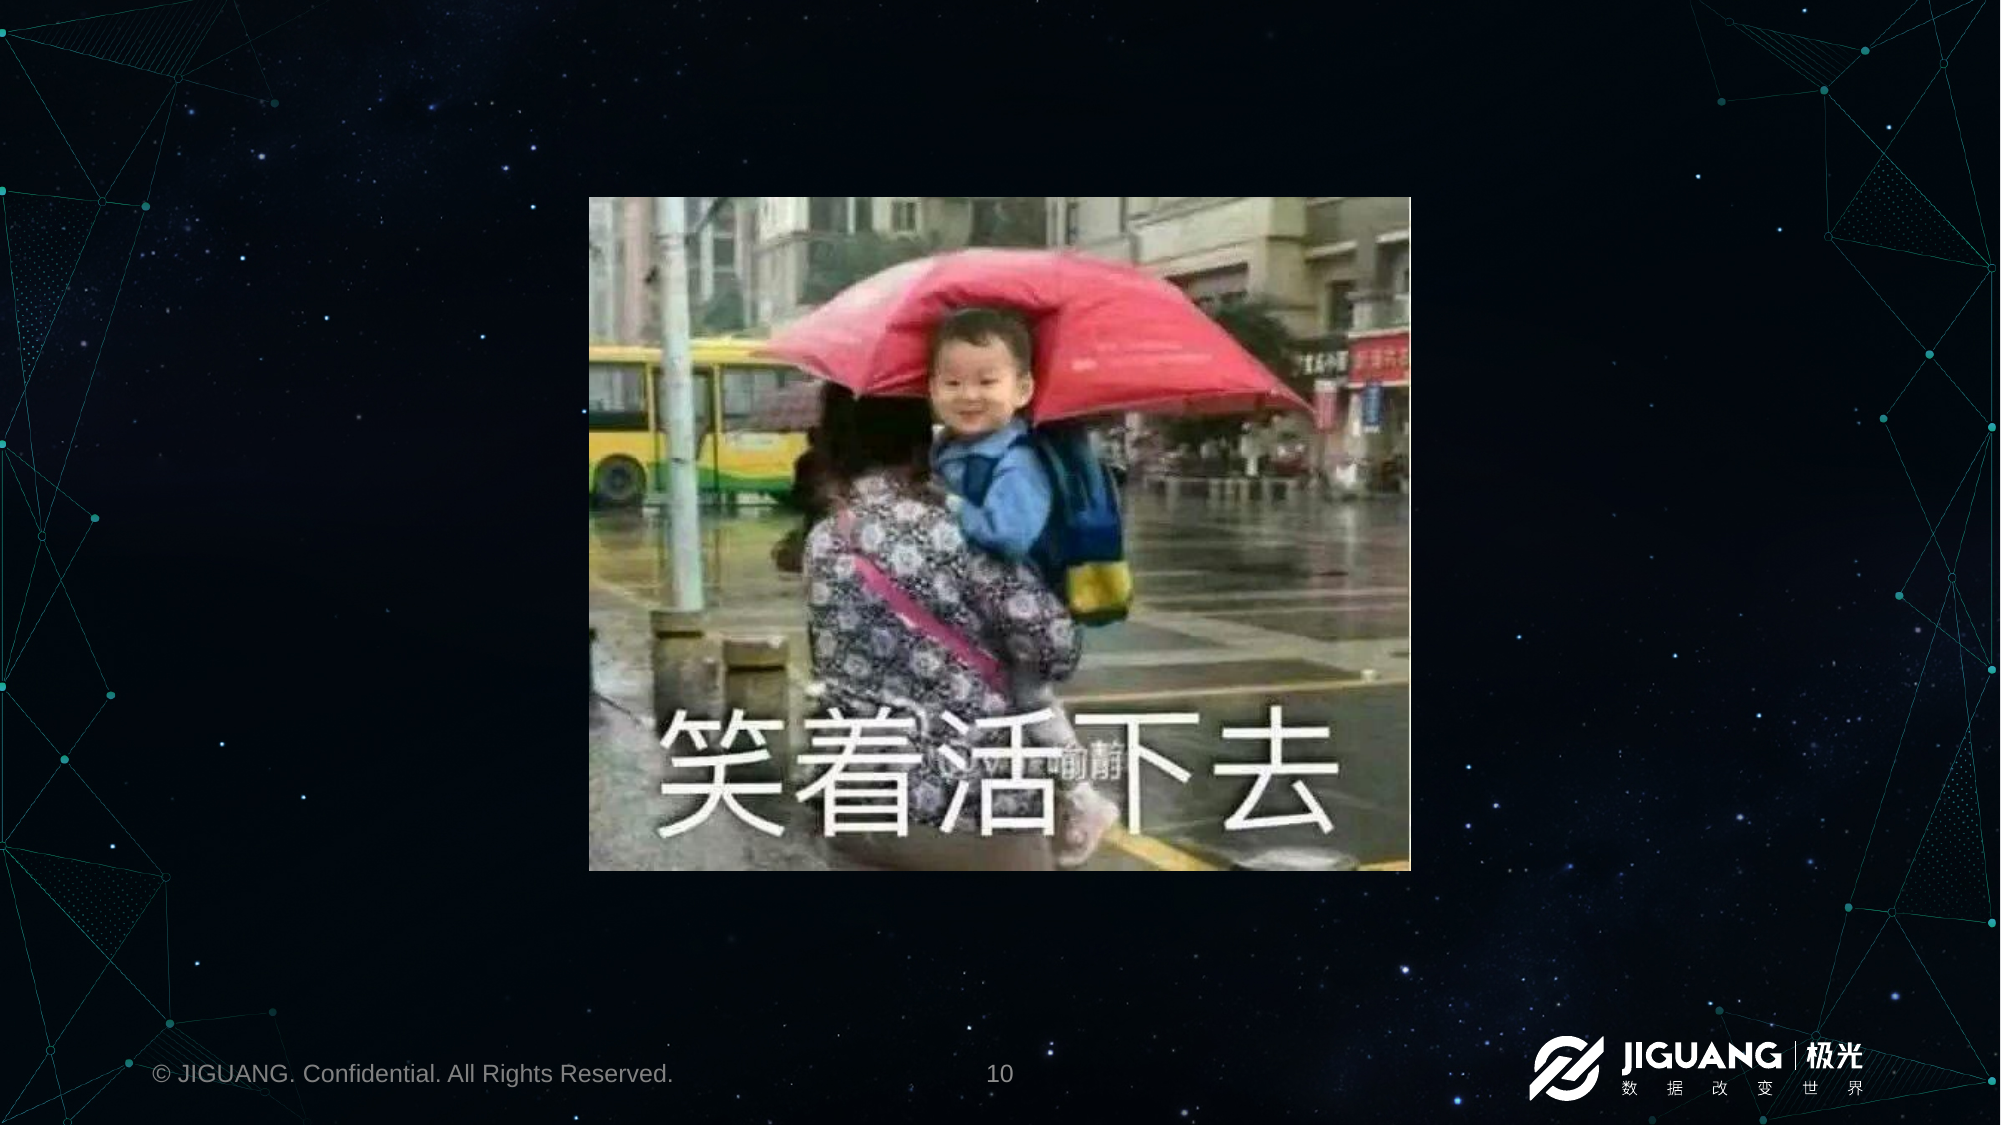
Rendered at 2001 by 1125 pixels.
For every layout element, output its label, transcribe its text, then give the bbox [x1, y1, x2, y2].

footer © JIGUANG. Confidential. All Rights Reserved. [137, 1042, 813, 1103]
slide_number 10 [927, 1042, 1073, 1103]
picture [0, 0, 2001, 1125]
